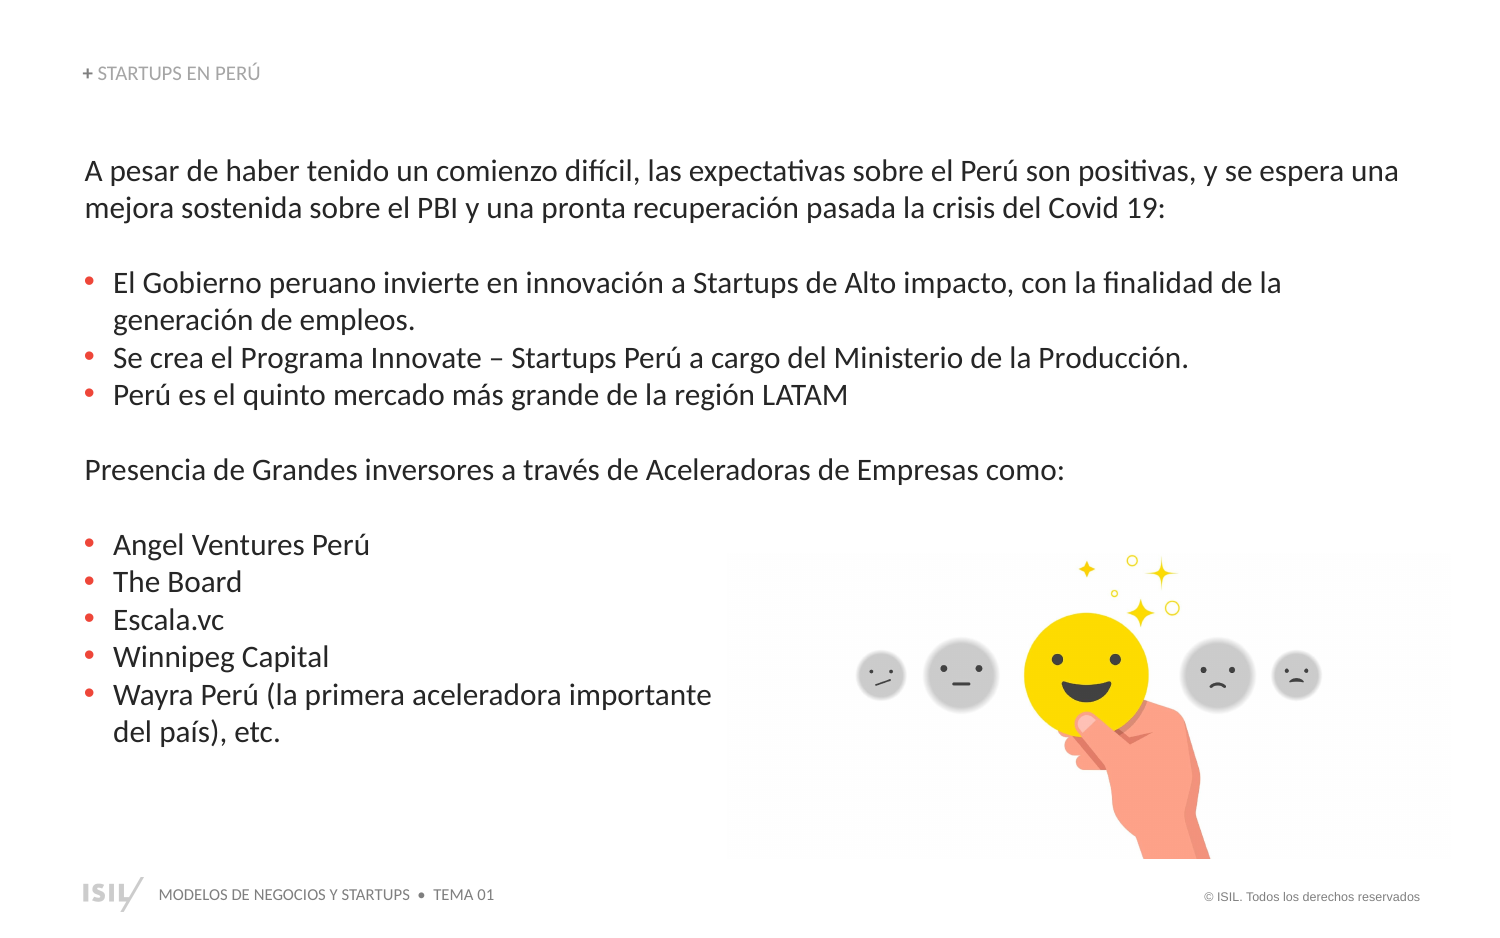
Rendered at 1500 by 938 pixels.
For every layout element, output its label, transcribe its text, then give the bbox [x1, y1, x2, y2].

text_box + STARTUPS EN PERÚ [82, 61, 780, 85]
picture [727, 553, 1451, 859]
text_box A pesar de haber tenido un comienzo difícil, las expectativas sobre el Perú son positivas, y se espera una mejora sostenida sobre el PBI y una pronta recuperación pasada la crisis del Covid 19: El Gobierno peruano invierte en innovación a Startups de Alto impacto, con la finalidad de la generación de empleos. Se crea el Programa Innovate – Startups Perú a cargo del Ministerio de la Producción. Perú es el quinto mercado más grande de la región LATAM Presencia de Grandes inversores a través de Aceleradoras de Empresas como: Angel Ventures Perú The Board Escala.vc Winnipeg Capital Wayra Perú (la primera aceleradora importante del país), etc. [82, 149, 1424, 749]
